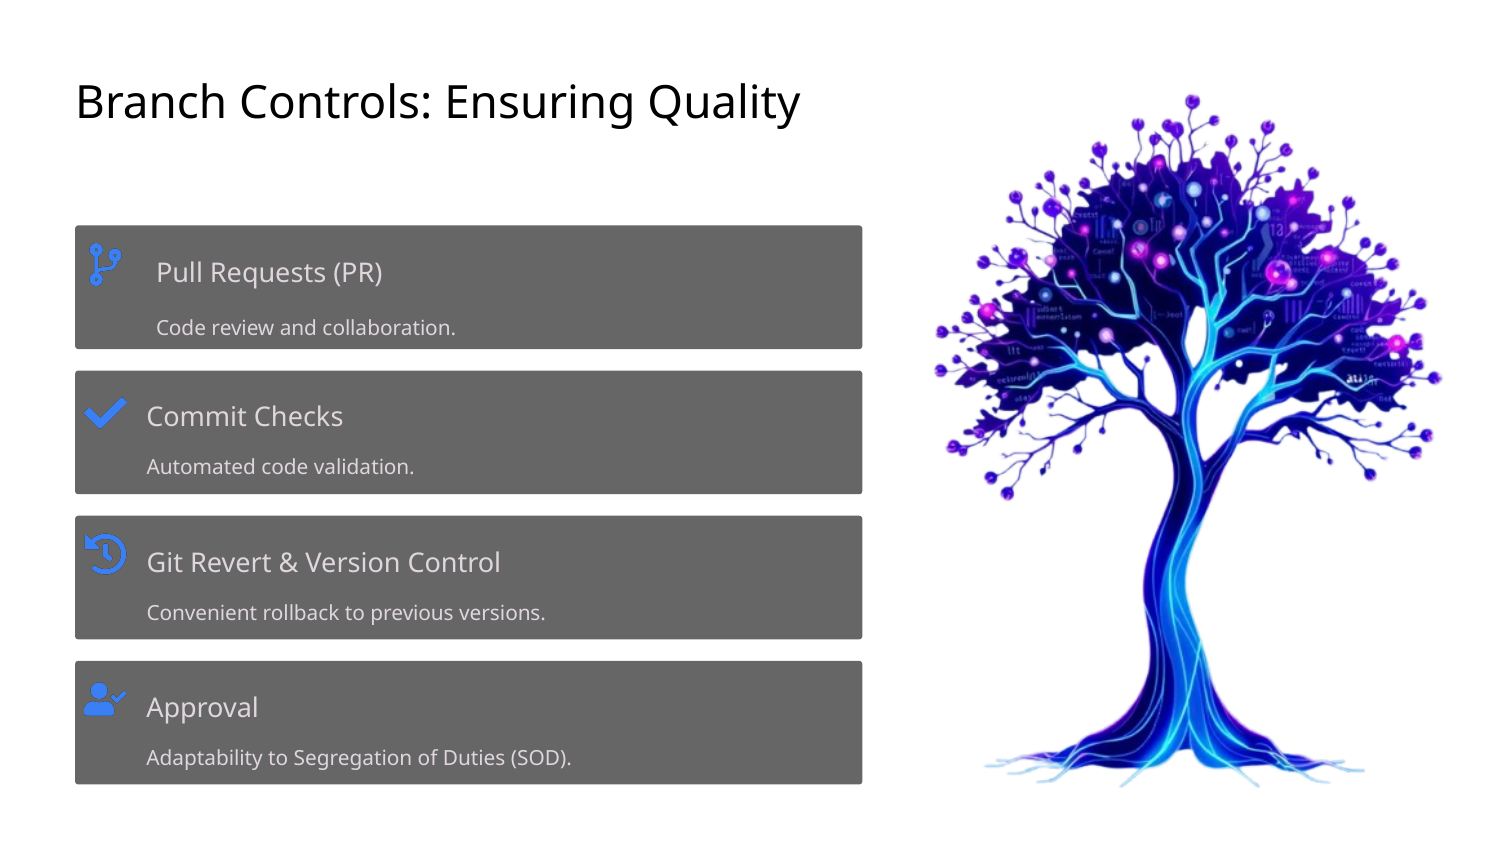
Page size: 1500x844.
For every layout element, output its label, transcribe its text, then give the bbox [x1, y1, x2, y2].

text_box Adaptability to Segregation of Duties (SOD). [146, 729, 891, 764]
text_box Git Revert & Version Control [146, 537, 811, 571]
text_box Pull Requests (PR) [155, 247, 425, 282]
text_box [75, 660, 863, 785]
text_box [75, 370, 863, 495]
text_box Approval [146, 682, 415, 716]
picture [925, 24, 1448, 819]
text_box [75, 515, 863, 640]
text_box Code review and collaboration. [155, 298, 901, 333]
text_box Branch Controls: Ensuring Quality [75, 59, 863, 194]
text_box [75, 225, 863, 350]
text_box Automated code validation. [146, 438, 811, 473]
text_box Convenient rollback to previous versions. [146, 583, 811, 618]
picture [84, 532, 127, 576]
text_box Commit Checks [146, 392, 415, 426]
picture [84, 391, 127, 435]
picture [84, 677, 127, 721]
picture [84, 243, 127, 286]
